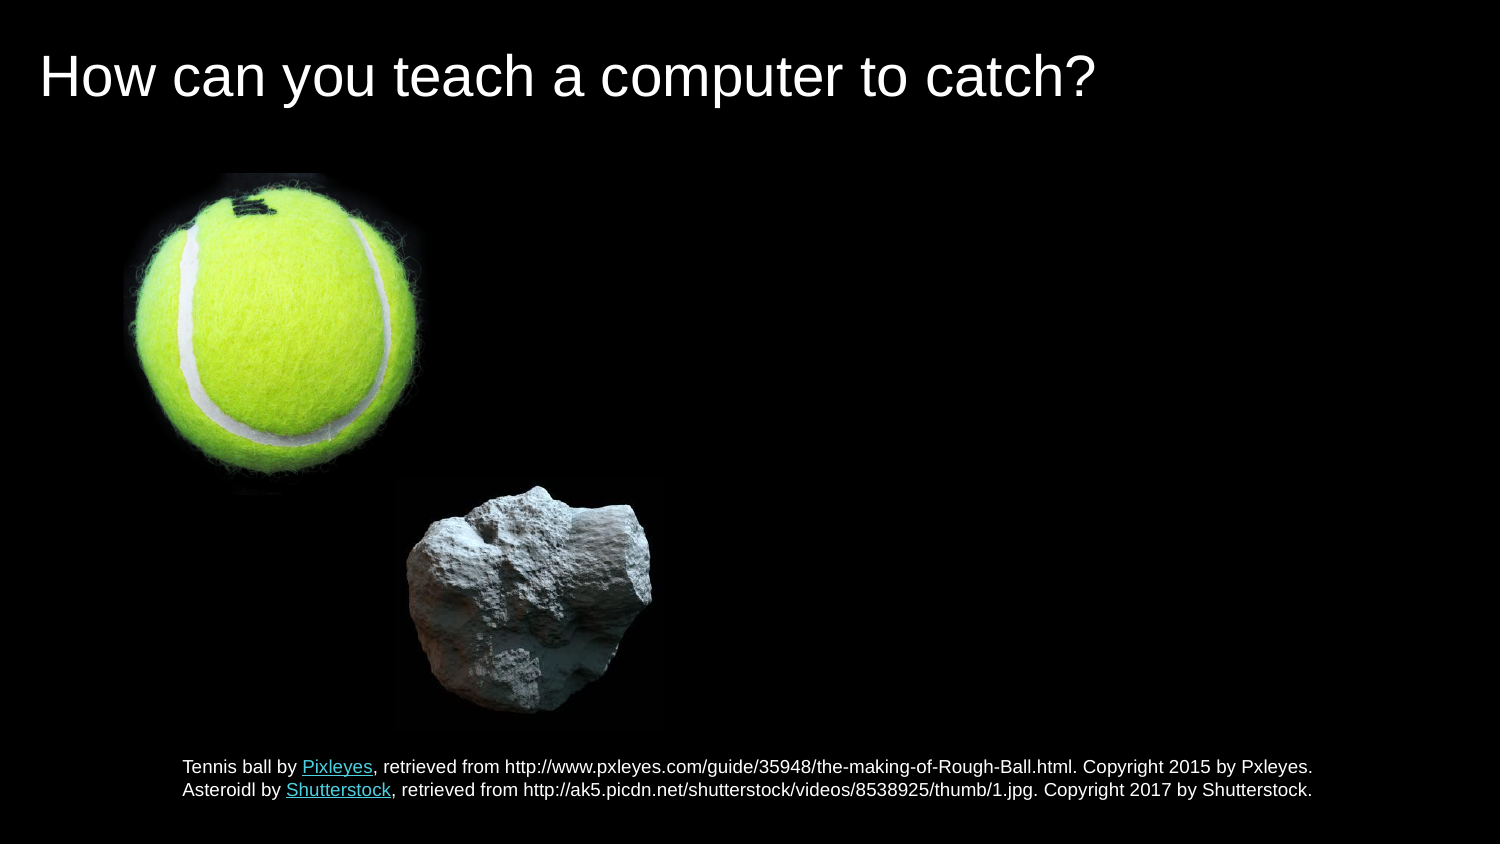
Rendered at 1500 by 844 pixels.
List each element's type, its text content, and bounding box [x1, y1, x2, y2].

picture [122, 173, 666, 733]
title How can you teach a computer to catch? [24, 23, 1475, 117]
text_box Tennis ball by Pixleyes, retrieved from http://www.pxleyes.com/guide/35948/the-making-of-Rough-Ball.html. Copyright 2015 by Pxleyes. Asteroidl by Shutterstock, retrieved from http://ak5.picdn.net/shutterstock/videos/8538925/thumb/1.jpg. Copyright 2017 by Shutterstock. [167, 763, 1333, 814]
